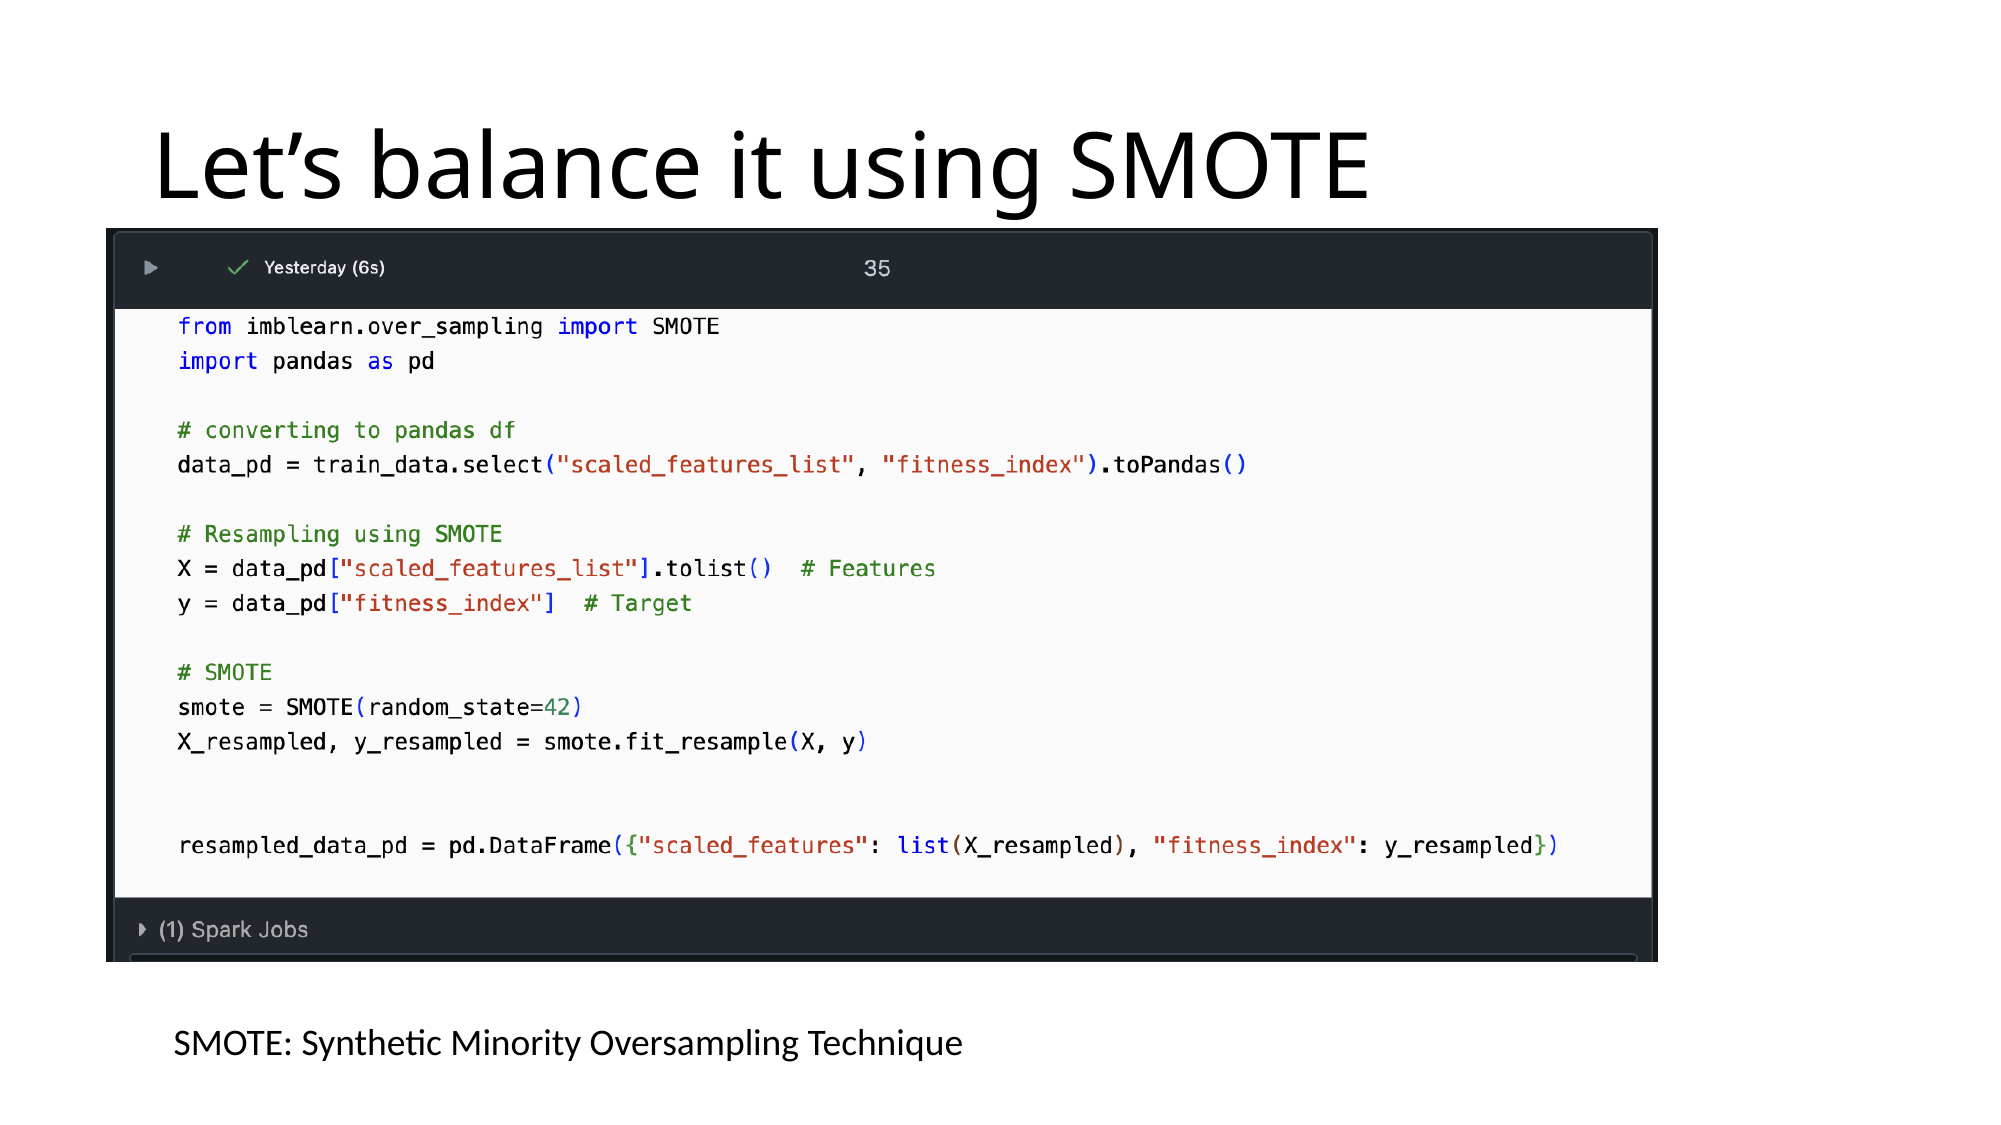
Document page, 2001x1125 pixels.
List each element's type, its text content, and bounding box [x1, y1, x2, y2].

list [106, 228, 1658, 962]
text_box SMOTE: Synthetic Minority Oversampling Technique [158, 1010, 979, 1116]
title Let’s balance it using SMOTE [137, 59, 1863, 278]
